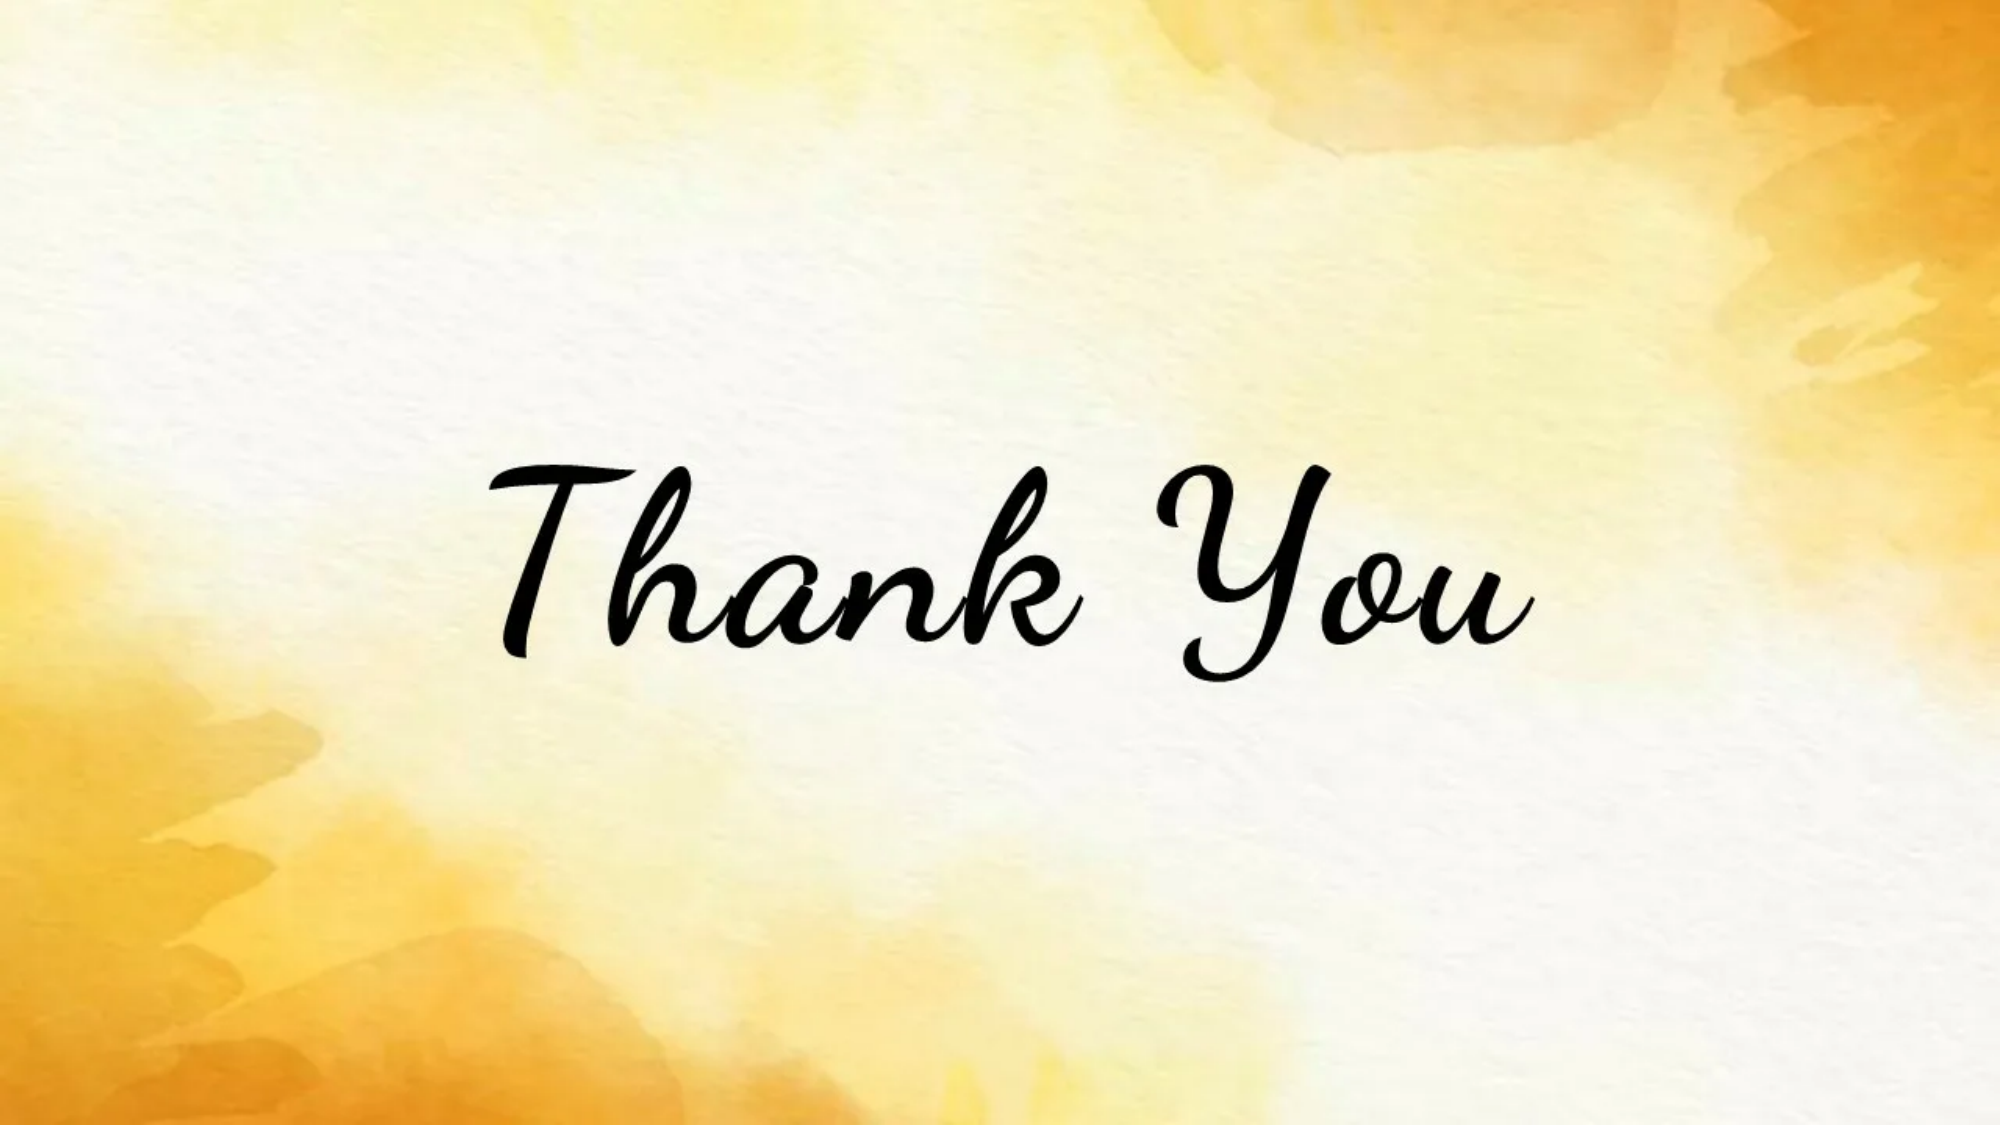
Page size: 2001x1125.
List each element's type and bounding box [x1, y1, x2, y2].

list [0, 0, 2000, 1125]
